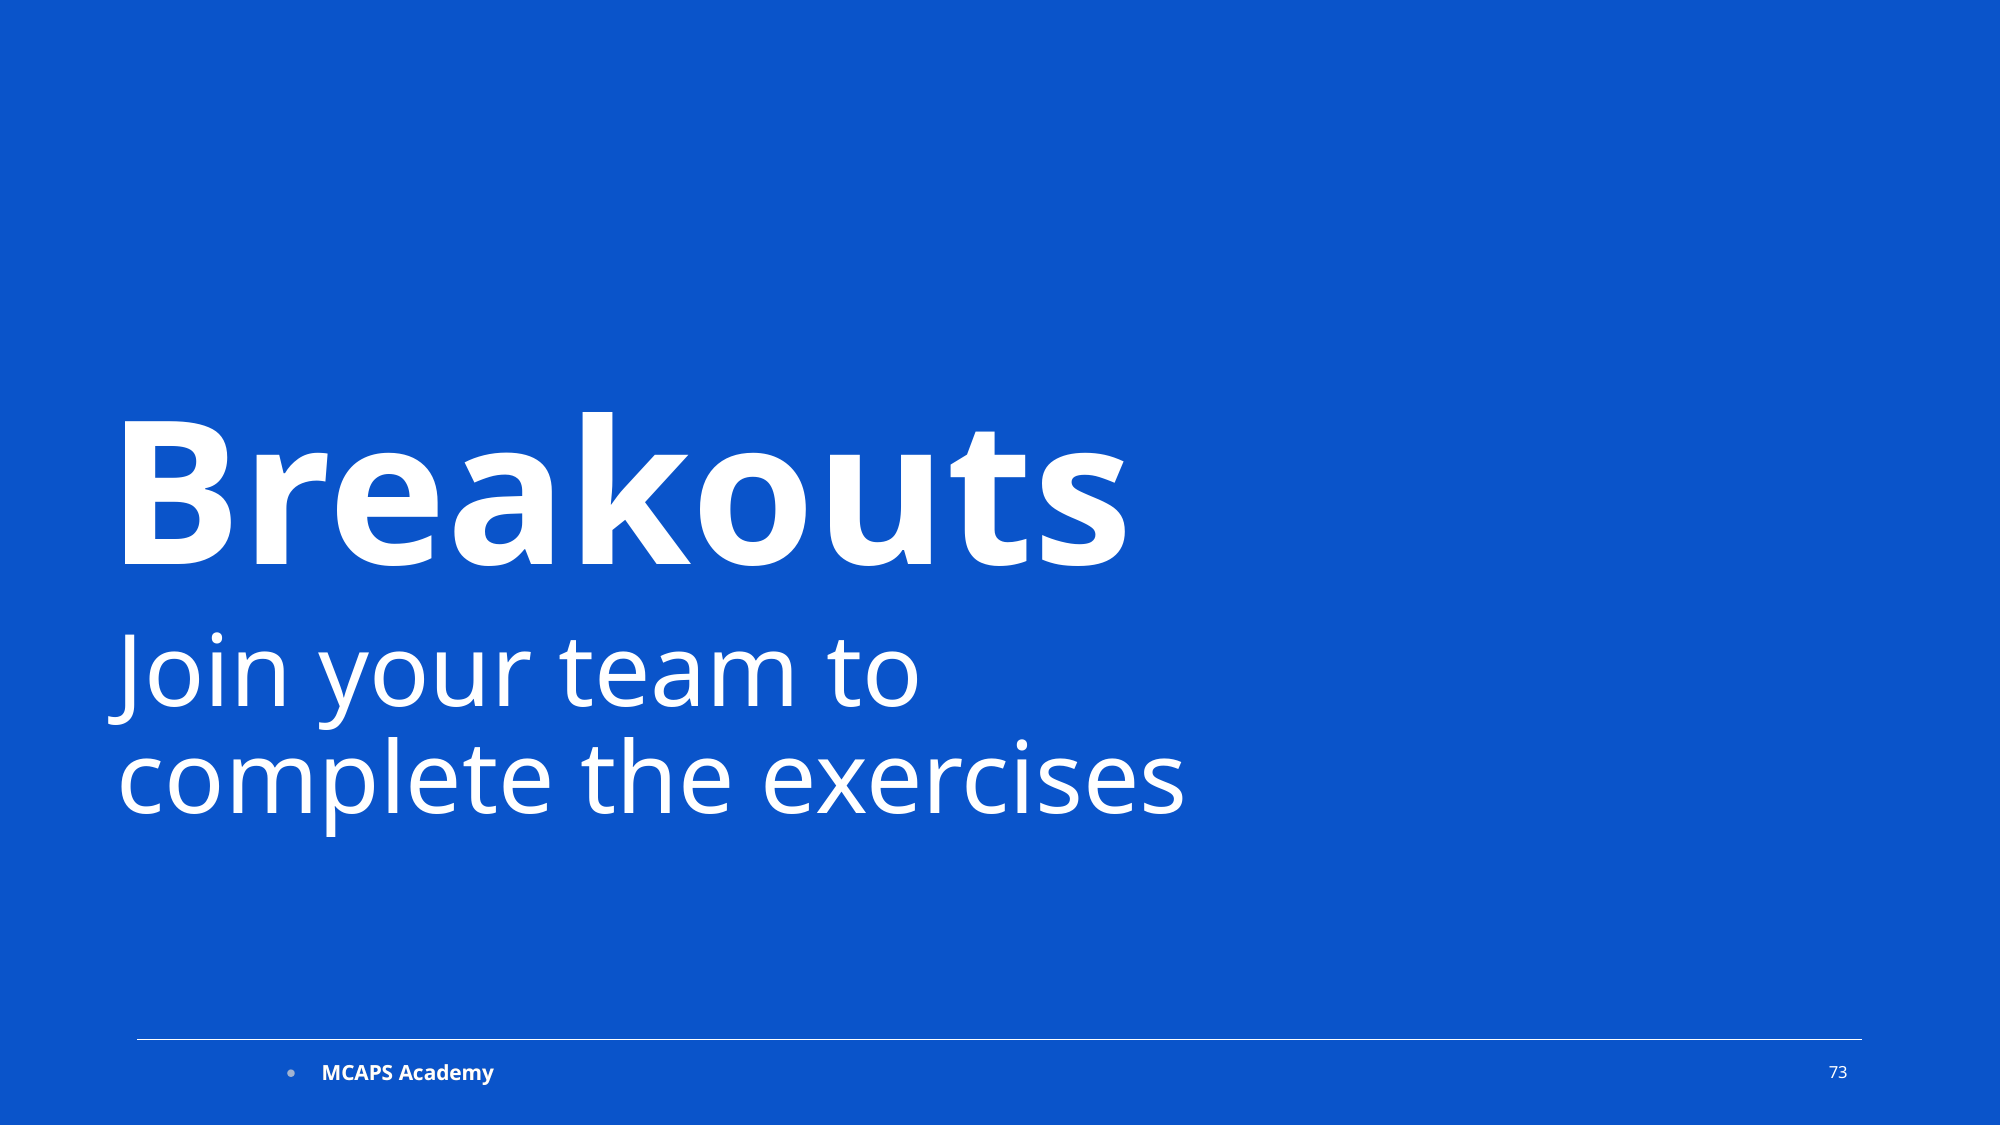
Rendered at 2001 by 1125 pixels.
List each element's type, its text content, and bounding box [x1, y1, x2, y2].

title Breakouts [107, 392, 1968, 609]
slide_number 73 [1412, 1054, 1863, 1088]
list Join your team to complete the exercises [116, 619, 1347, 848]
